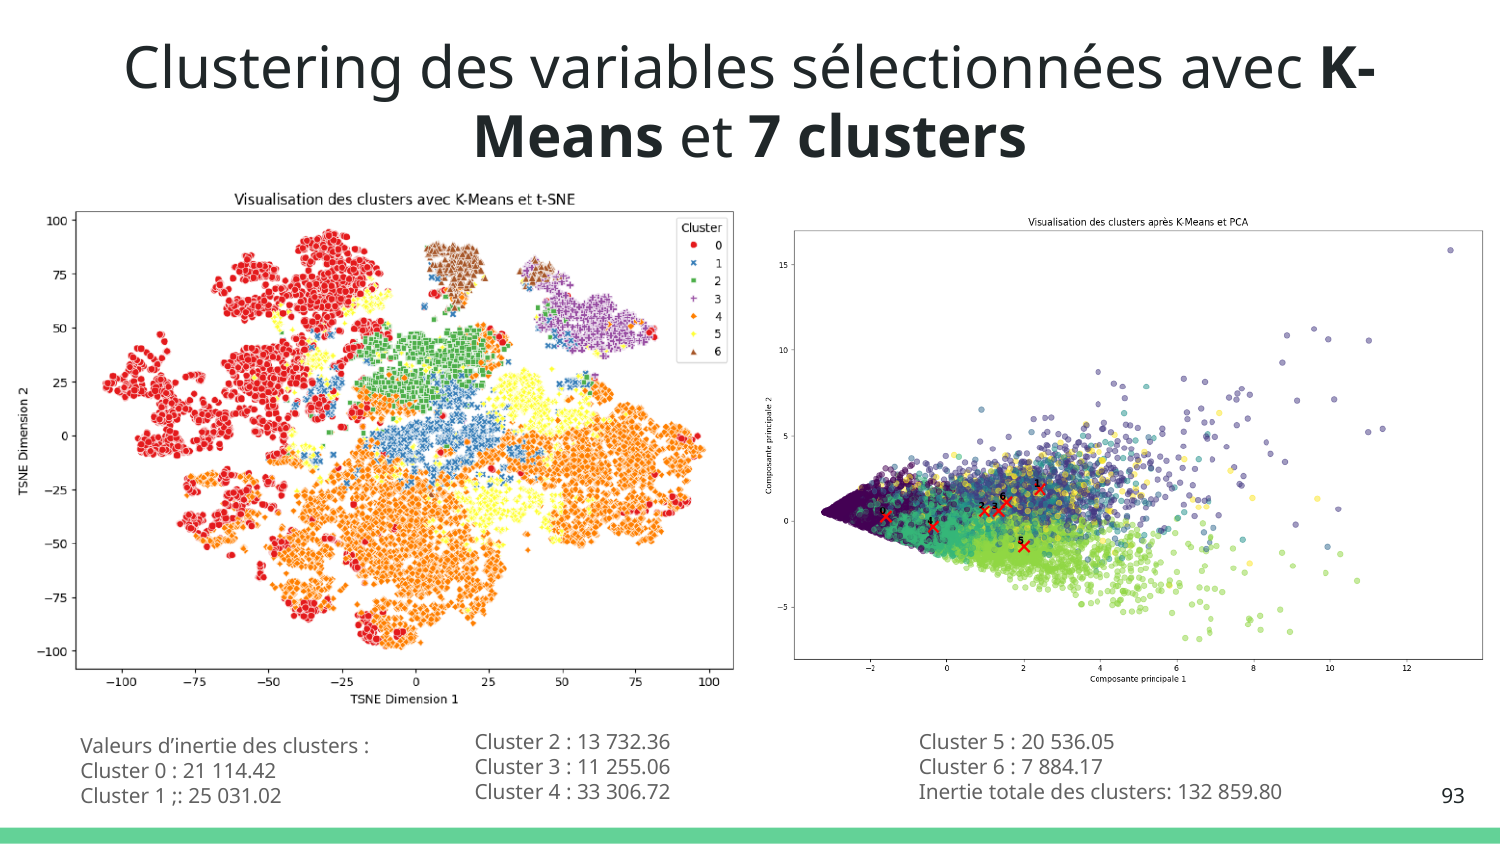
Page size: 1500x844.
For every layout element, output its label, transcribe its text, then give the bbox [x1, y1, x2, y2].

picture [761, 211, 1492, 685]
title Clustering des variables sélectionnées avec K-Means et 7 clusters [51, 14, 1449, 191]
slide_number ‹#› [1389, 764, 1480, 830]
text_box Cluster 2 : 13 732.36 Cluster 3 : 11 255.06 Cluster 4 : 33 306.72 [459, 713, 822, 819]
text_box Valeurs d’inertie des clusters : Cluster 0 : 21 114.42 Cluster 1 ;: 25 031.02 [65, 717, 450, 817]
text_box Cluster 5 : 20 536.05 Cluster 6 : 7 884.17 Inertie totale des clusters: 132 859.80 [903, 713, 1308, 819]
picture [10, 190, 741, 706]
